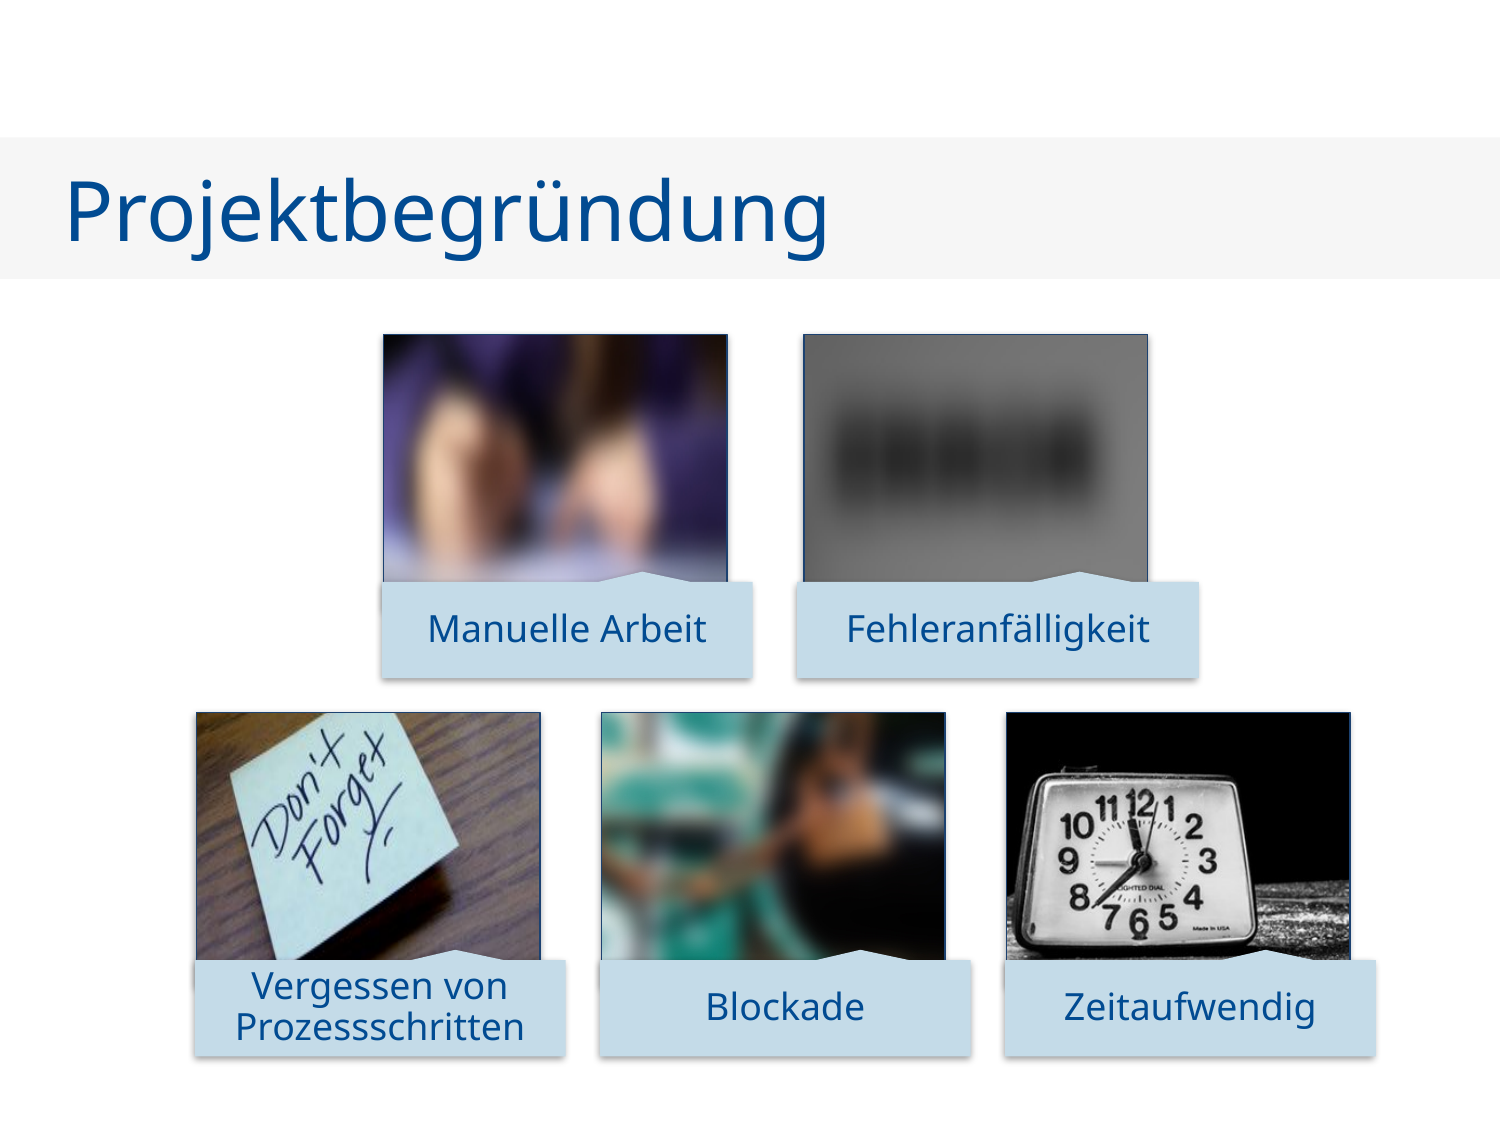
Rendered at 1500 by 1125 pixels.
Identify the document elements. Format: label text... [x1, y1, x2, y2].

list Projektbegründung [48, 137, 1459, 279]
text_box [194, 320, 1377, 1071]
